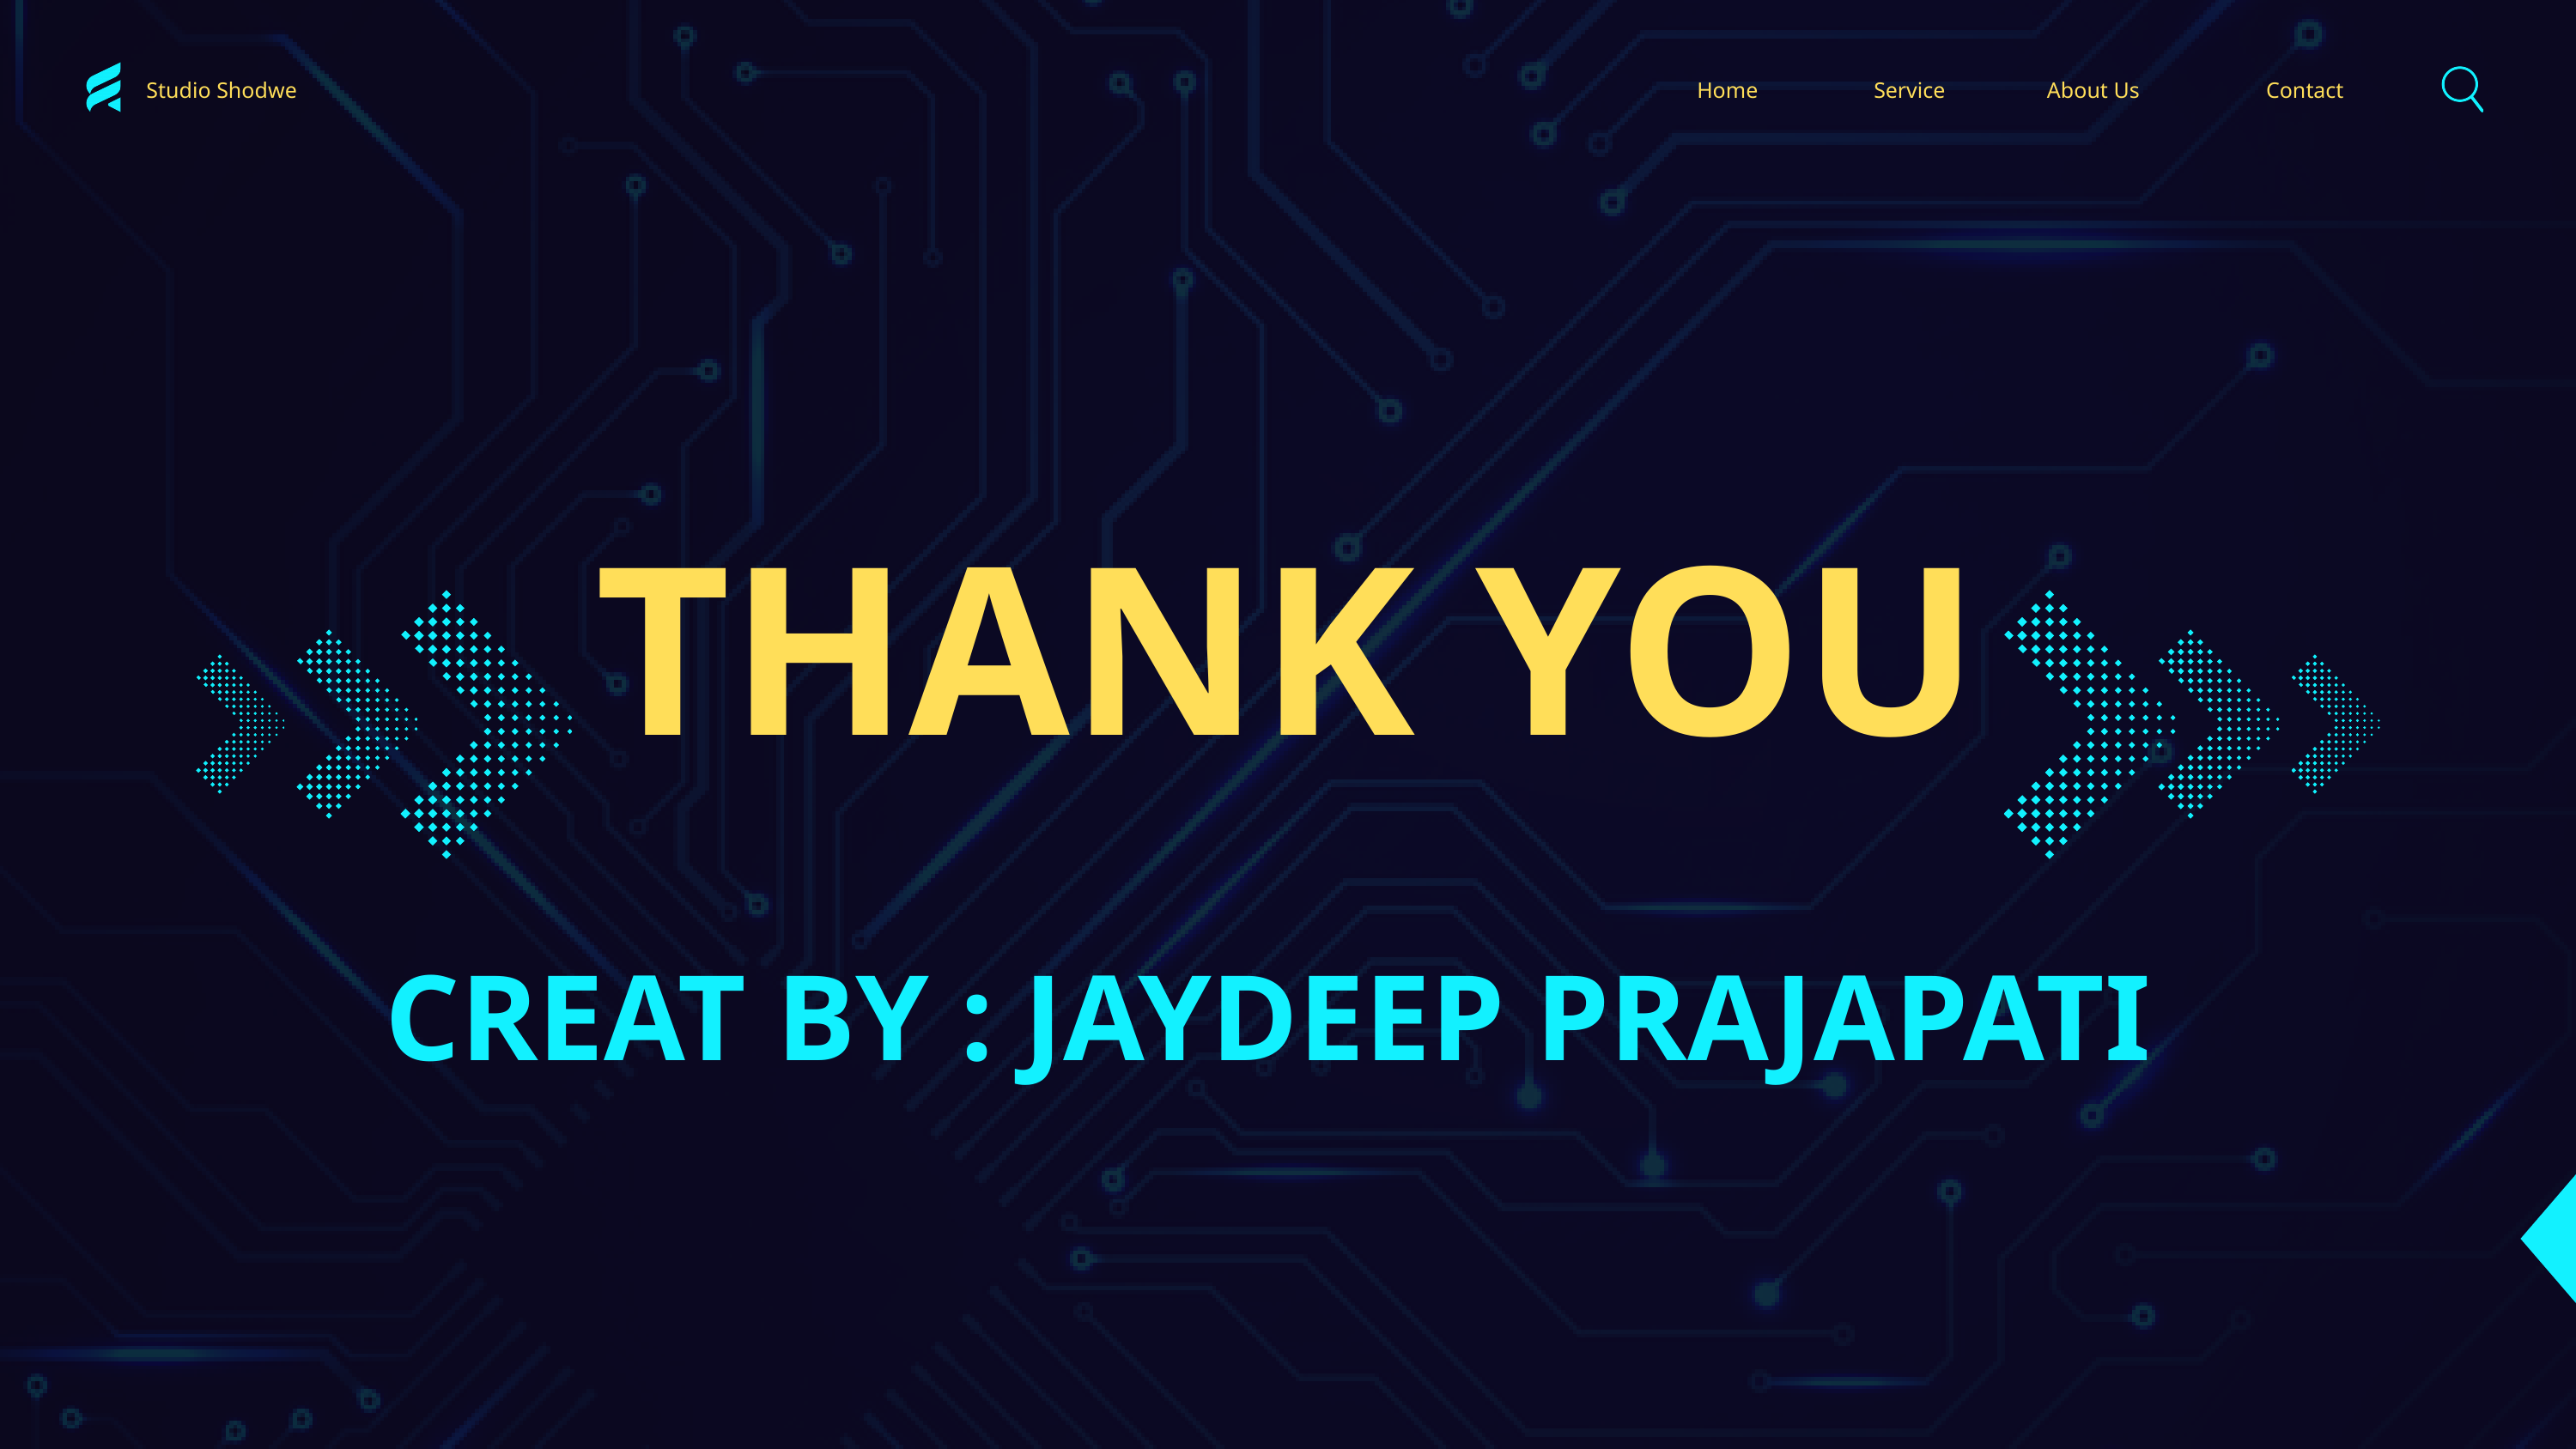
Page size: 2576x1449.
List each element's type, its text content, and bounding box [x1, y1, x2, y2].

text_box [2158, 629, 2280, 820]
text_box [400, 590, 573, 859]
text_box [196, 654, 285, 794]
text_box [2483, 1210, 2576, 1267]
text_box THANK YOU [595, 455, 1981, 783]
text_box Contact [2266, 72, 2404, 103]
text_box [2291, 654, 2380, 794]
text_box Home [1697, 72, 1811, 103]
text_box Studio Shodwe [146, 72, 328, 103]
text_box [84, 62, 121, 112]
text_box [2439, 64, 2484, 112]
text_box [0, 0, 2576, 1449]
text_box Service [1874, 72, 1978, 103]
text_box [296, 629, 418, 819]
text_box [2003, 590, 2176, 859]
text_box CREAT BY : JAYDEEP PRAJAPATI [328, 919, 2210, 1085]
text_box About Us [2047, 72, 2196, 103]
